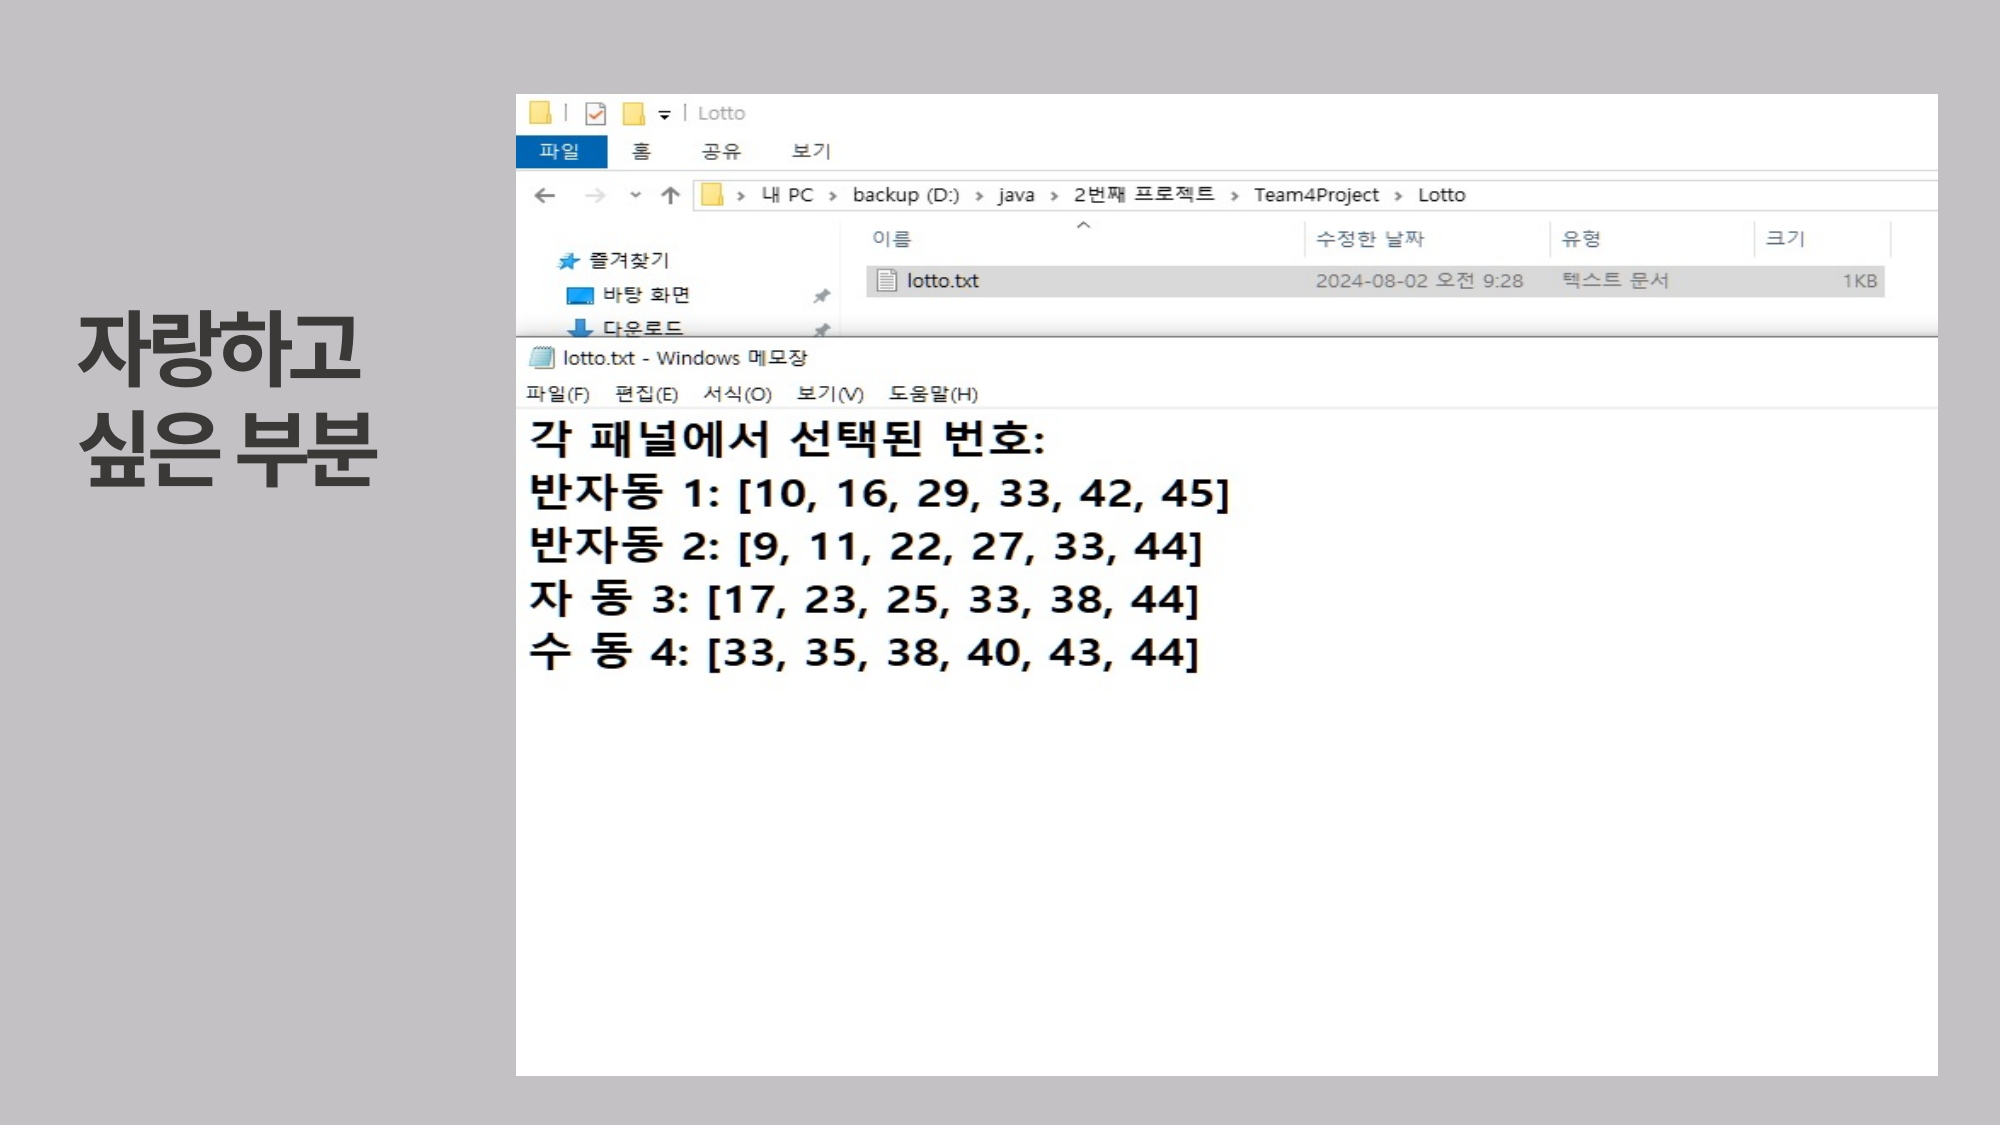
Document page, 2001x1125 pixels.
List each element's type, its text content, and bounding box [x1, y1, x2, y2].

text_box 자랑하고 싶은 부분 [62, 289, 472, 505]
picture [516, 94, 1938, 1076]
